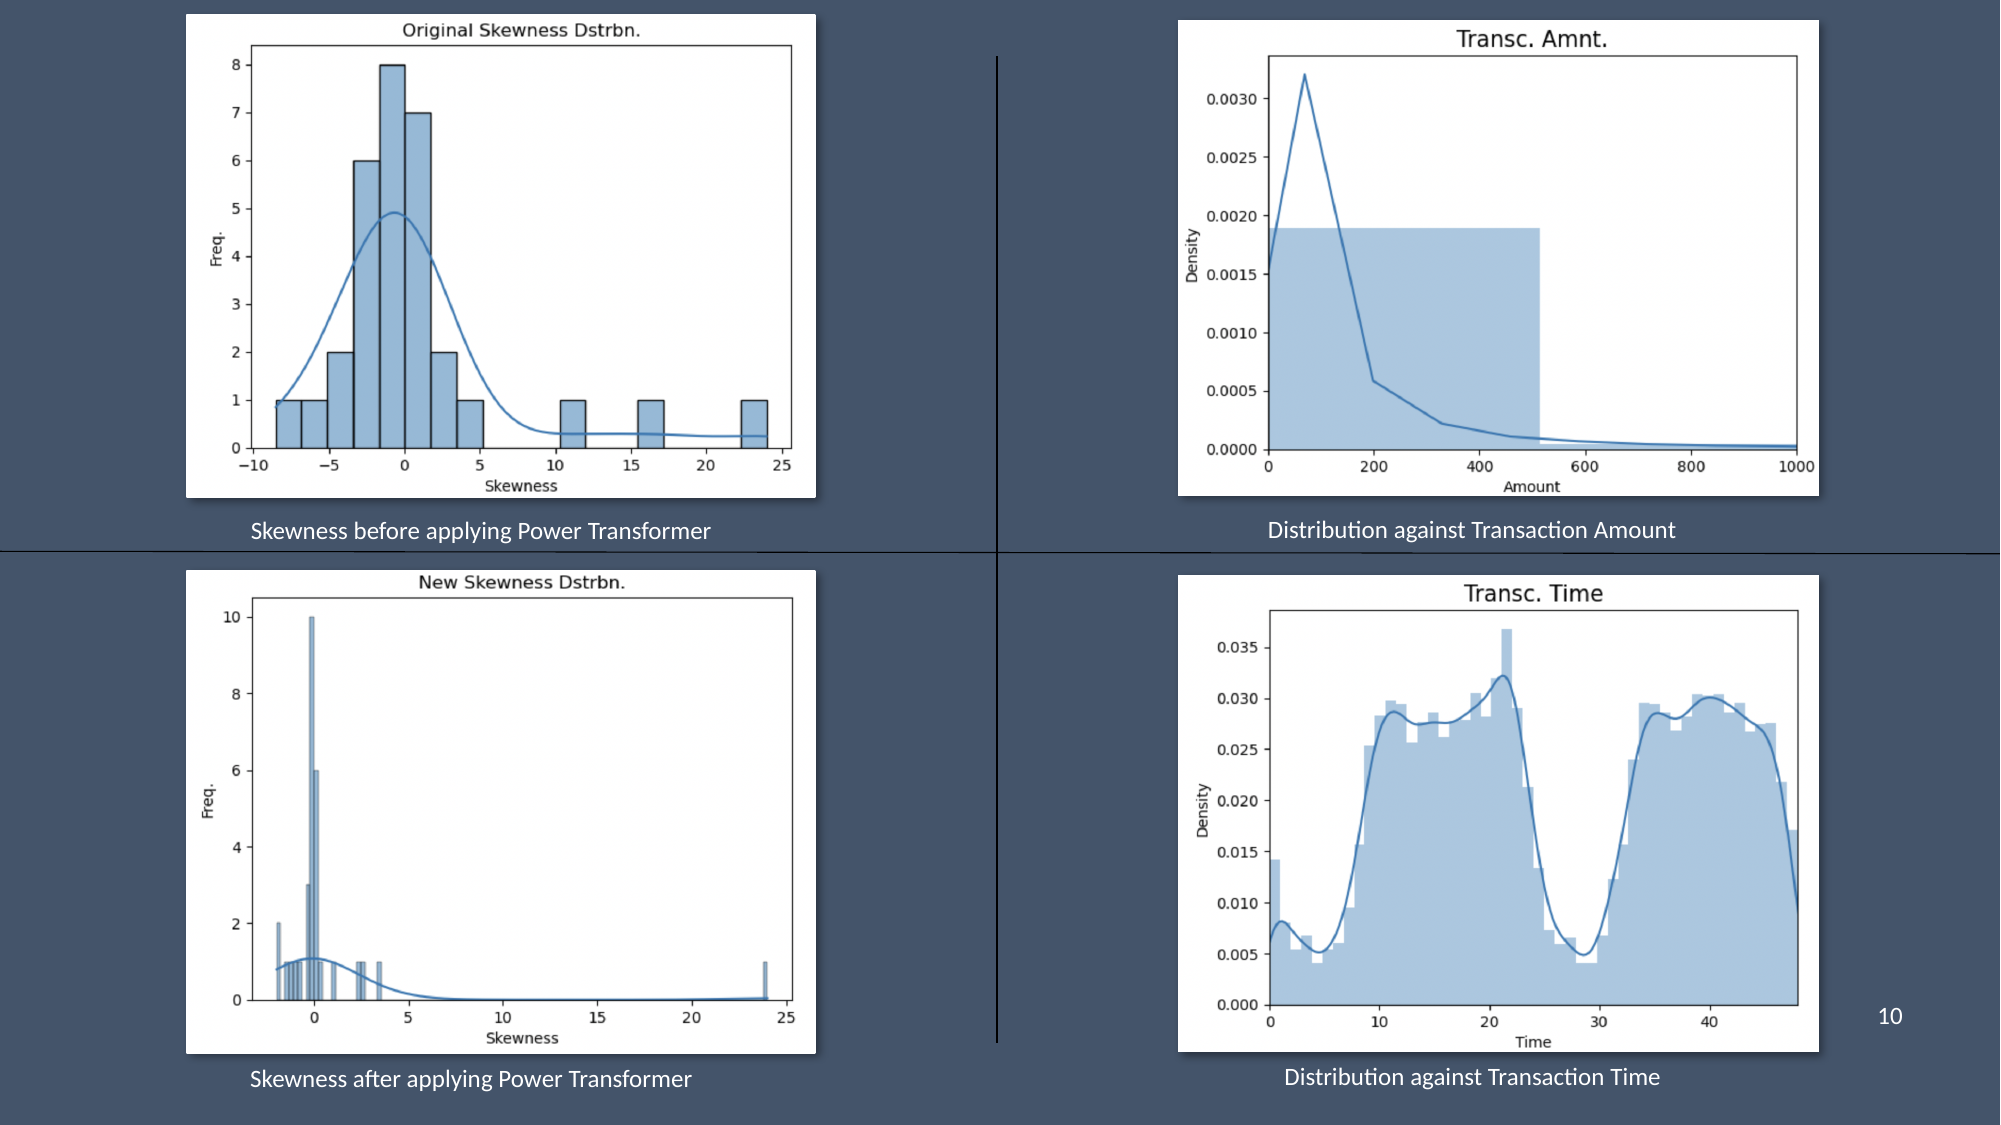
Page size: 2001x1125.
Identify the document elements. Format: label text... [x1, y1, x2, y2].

slide_number 10 [1831, 984, 1919, 1045]
text_box Skewness after applying Power Transformer [235, 1055, 816, 1100]
text_box Distribution against Transaction Time [1269, 1053, 1728, 1098]
text_box Distribution against Transaction Amount [1253, 506, 1744, 551]
picture [187, 16, 814, 496]
picture [1178, 20, 1819, 496]
picture [187, 571, 814, 1052]
text_box Skewness before applying Power Transformer [236, 506, 816, 551]
picture [1178, 575, 1819, 1052]
